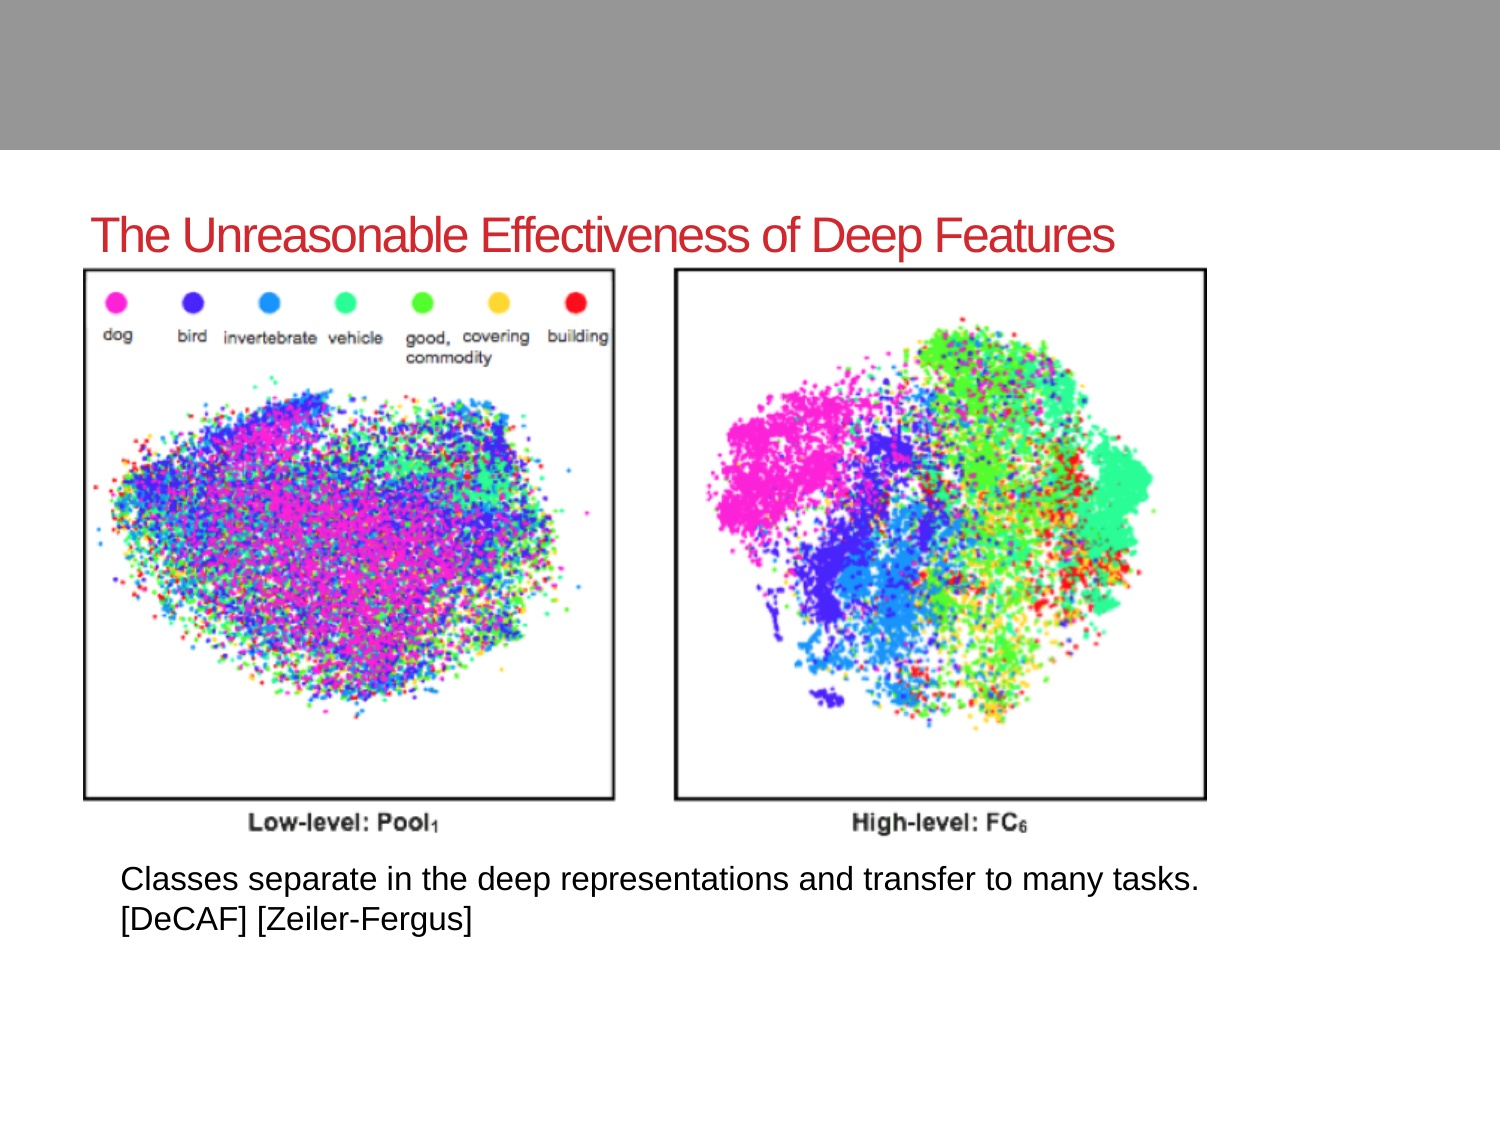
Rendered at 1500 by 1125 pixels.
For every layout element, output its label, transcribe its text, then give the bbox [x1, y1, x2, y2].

picture [82, 266, 1208, 842]
title The Unreasonable Effectiveness of Deep Features [75, 137, 1425, 278]
text_box Classes separate in the deep representations and transfer to many tasks. [DeCAF] [Zeiler-Fergus] [105, 841, 1230, 937]
